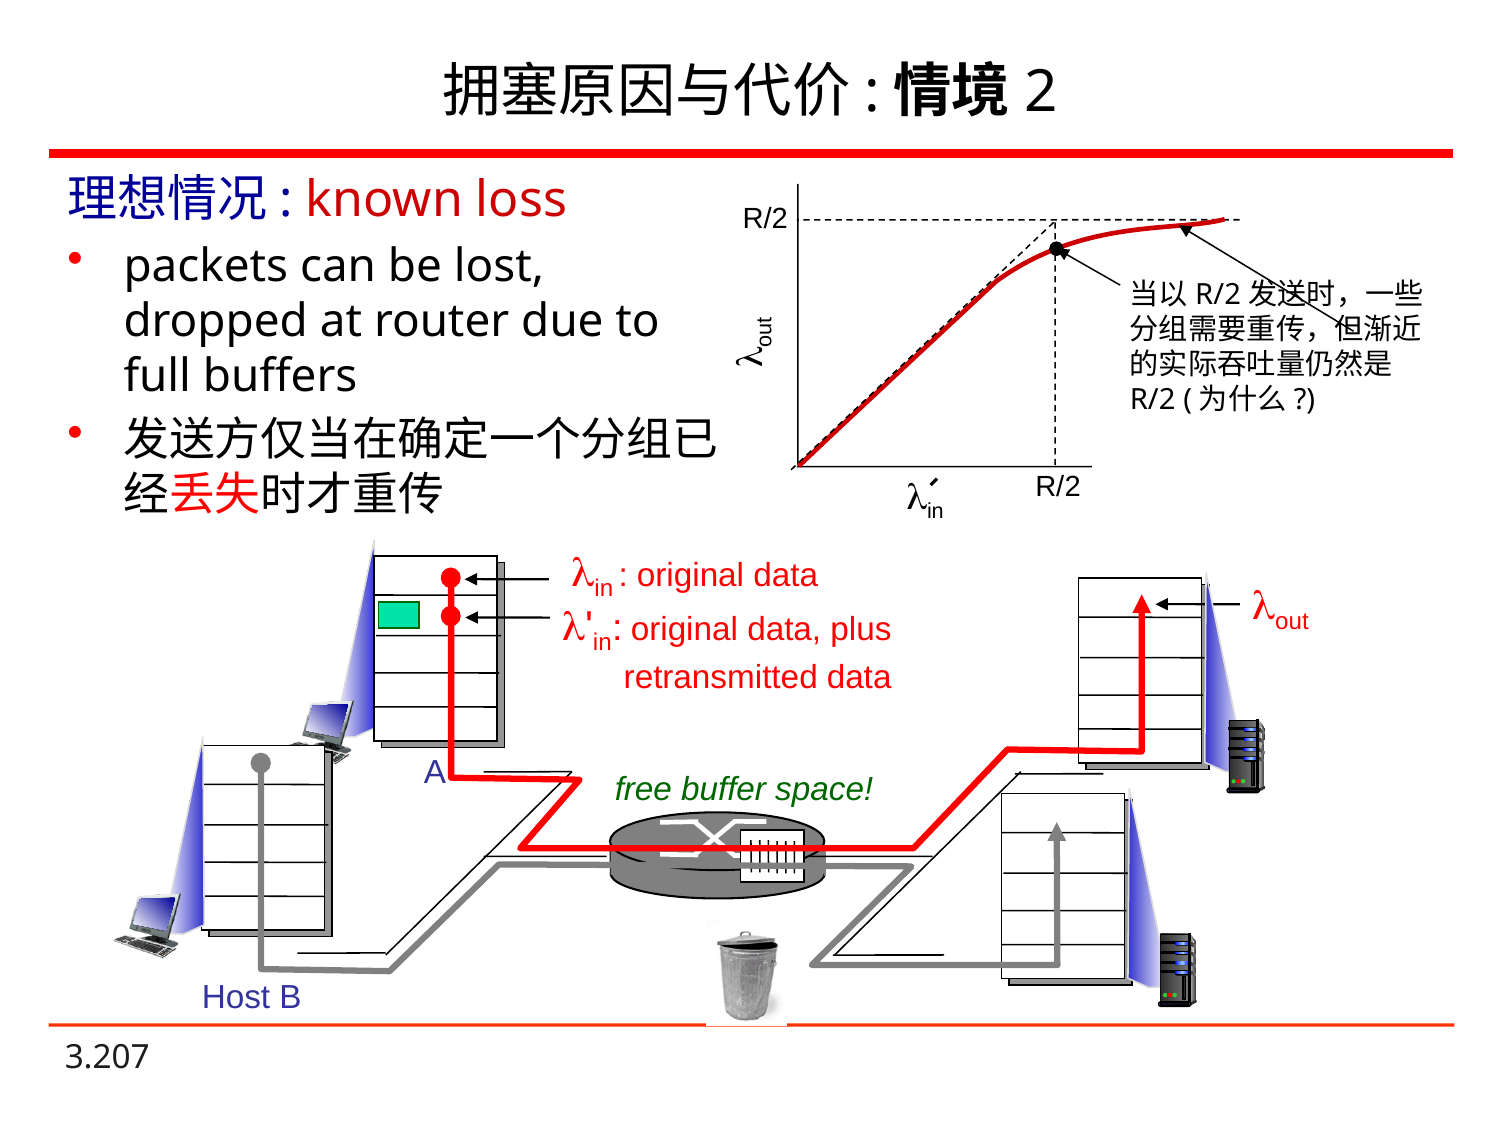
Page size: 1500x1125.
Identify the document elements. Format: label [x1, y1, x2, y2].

picture [706, 918, 787, 1026]
text_box [52, 159, 1443, 525]
title [52, 34, 1464, 141]
text_box [96, 537, 1329, 1020]
